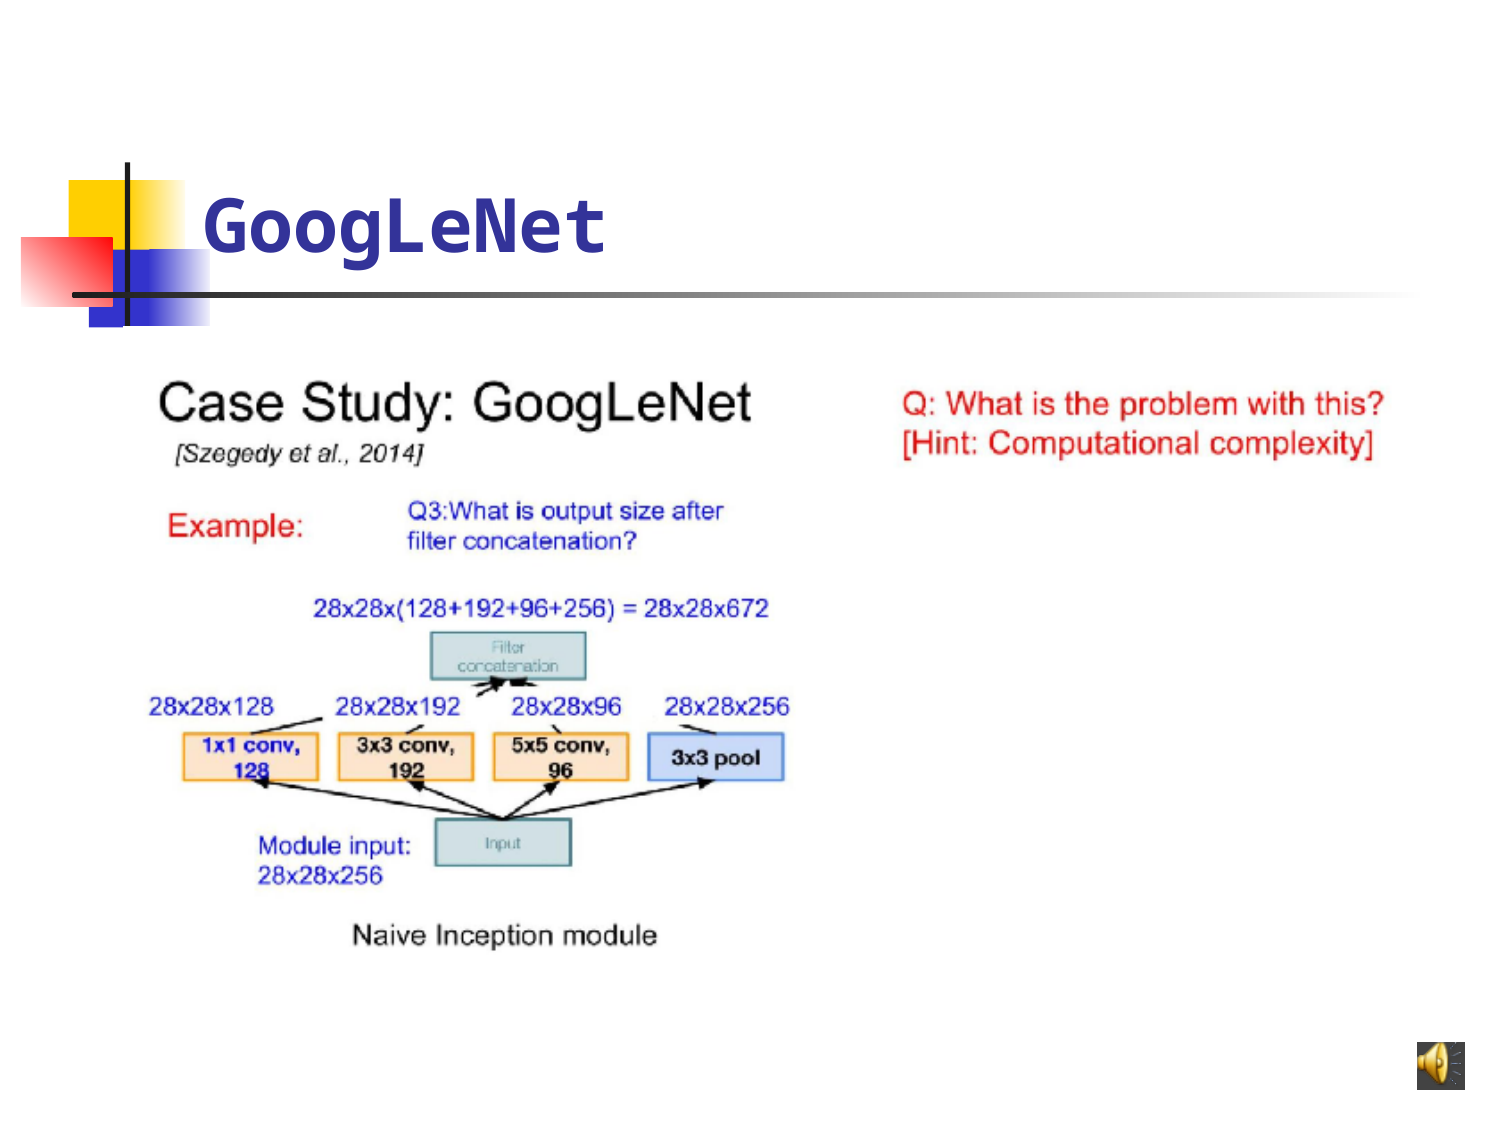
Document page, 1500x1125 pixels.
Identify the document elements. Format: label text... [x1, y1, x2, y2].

picture [123, 326, 1467, 1092]
title GoogLeNet [188, 35, 1468, 275]
